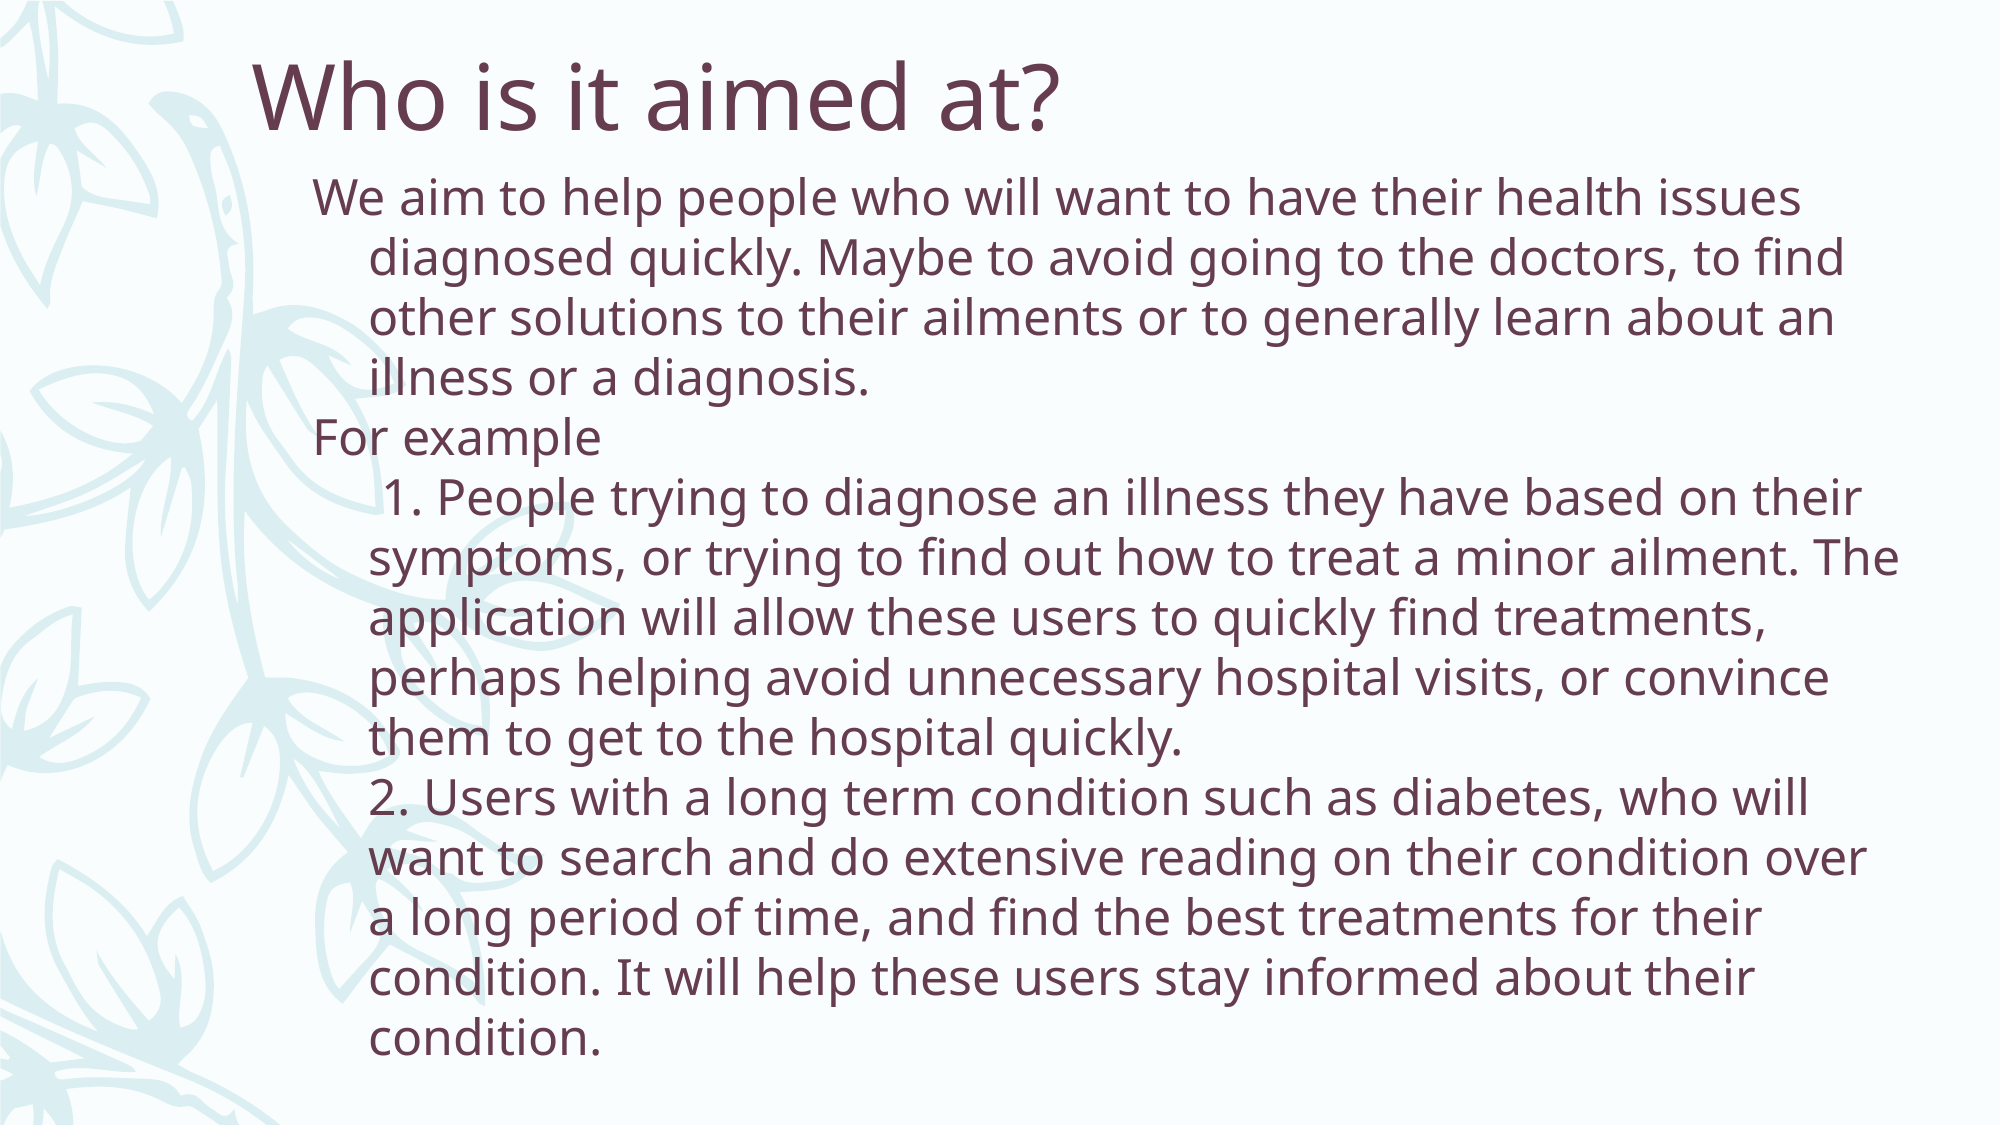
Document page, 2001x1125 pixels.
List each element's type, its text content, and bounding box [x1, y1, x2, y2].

text_box Who is it aimed at? [236, 31, 1078, 157]
text_box We aim to help people who will want to have their health issues diagnosed quickly. Maybe to avoid going to the doctors, to find other solutions to their ailments or to generally learn about an illness or a diagnosis. For example 1. People trying to diagnose an illness they have based on their symptoms, or trying to find out how to treat a minor ailment. The application will allow these users to quickly find treatments, perhaps helping avoid unnecessary hospital visits, or convince them to get to the hospital quickly. 2. Users with a long term condition such as diabetes, who will want to search and do extensive reading on their condition over a long period of time, and find the best treatments for their condition. It will help these users stay informed about their condition. [297, 157, 1923, 1073]
